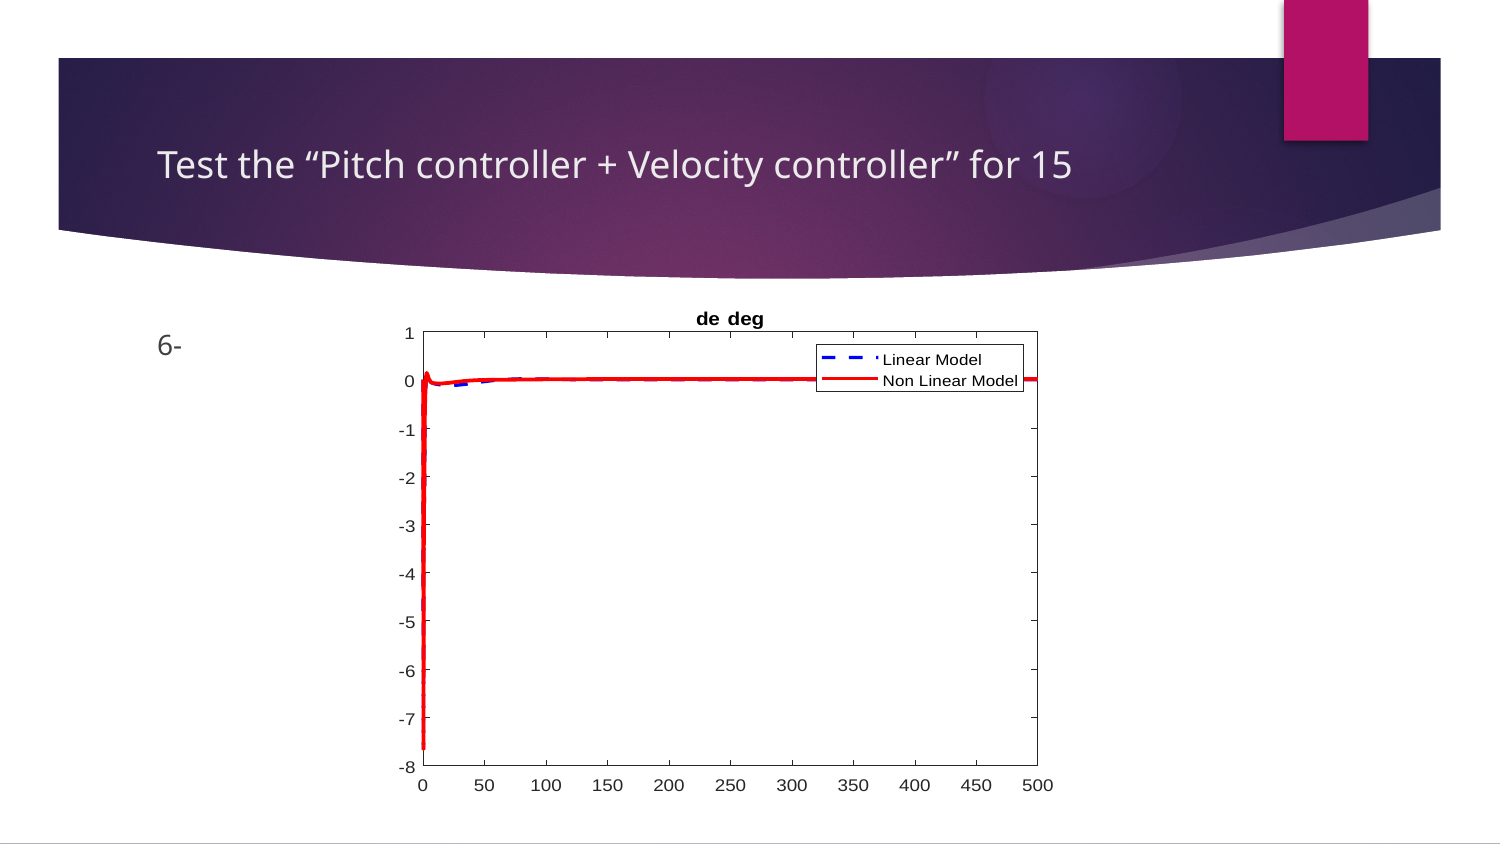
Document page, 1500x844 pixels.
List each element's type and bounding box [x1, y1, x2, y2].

picture [319, 291, 1112, 824]
